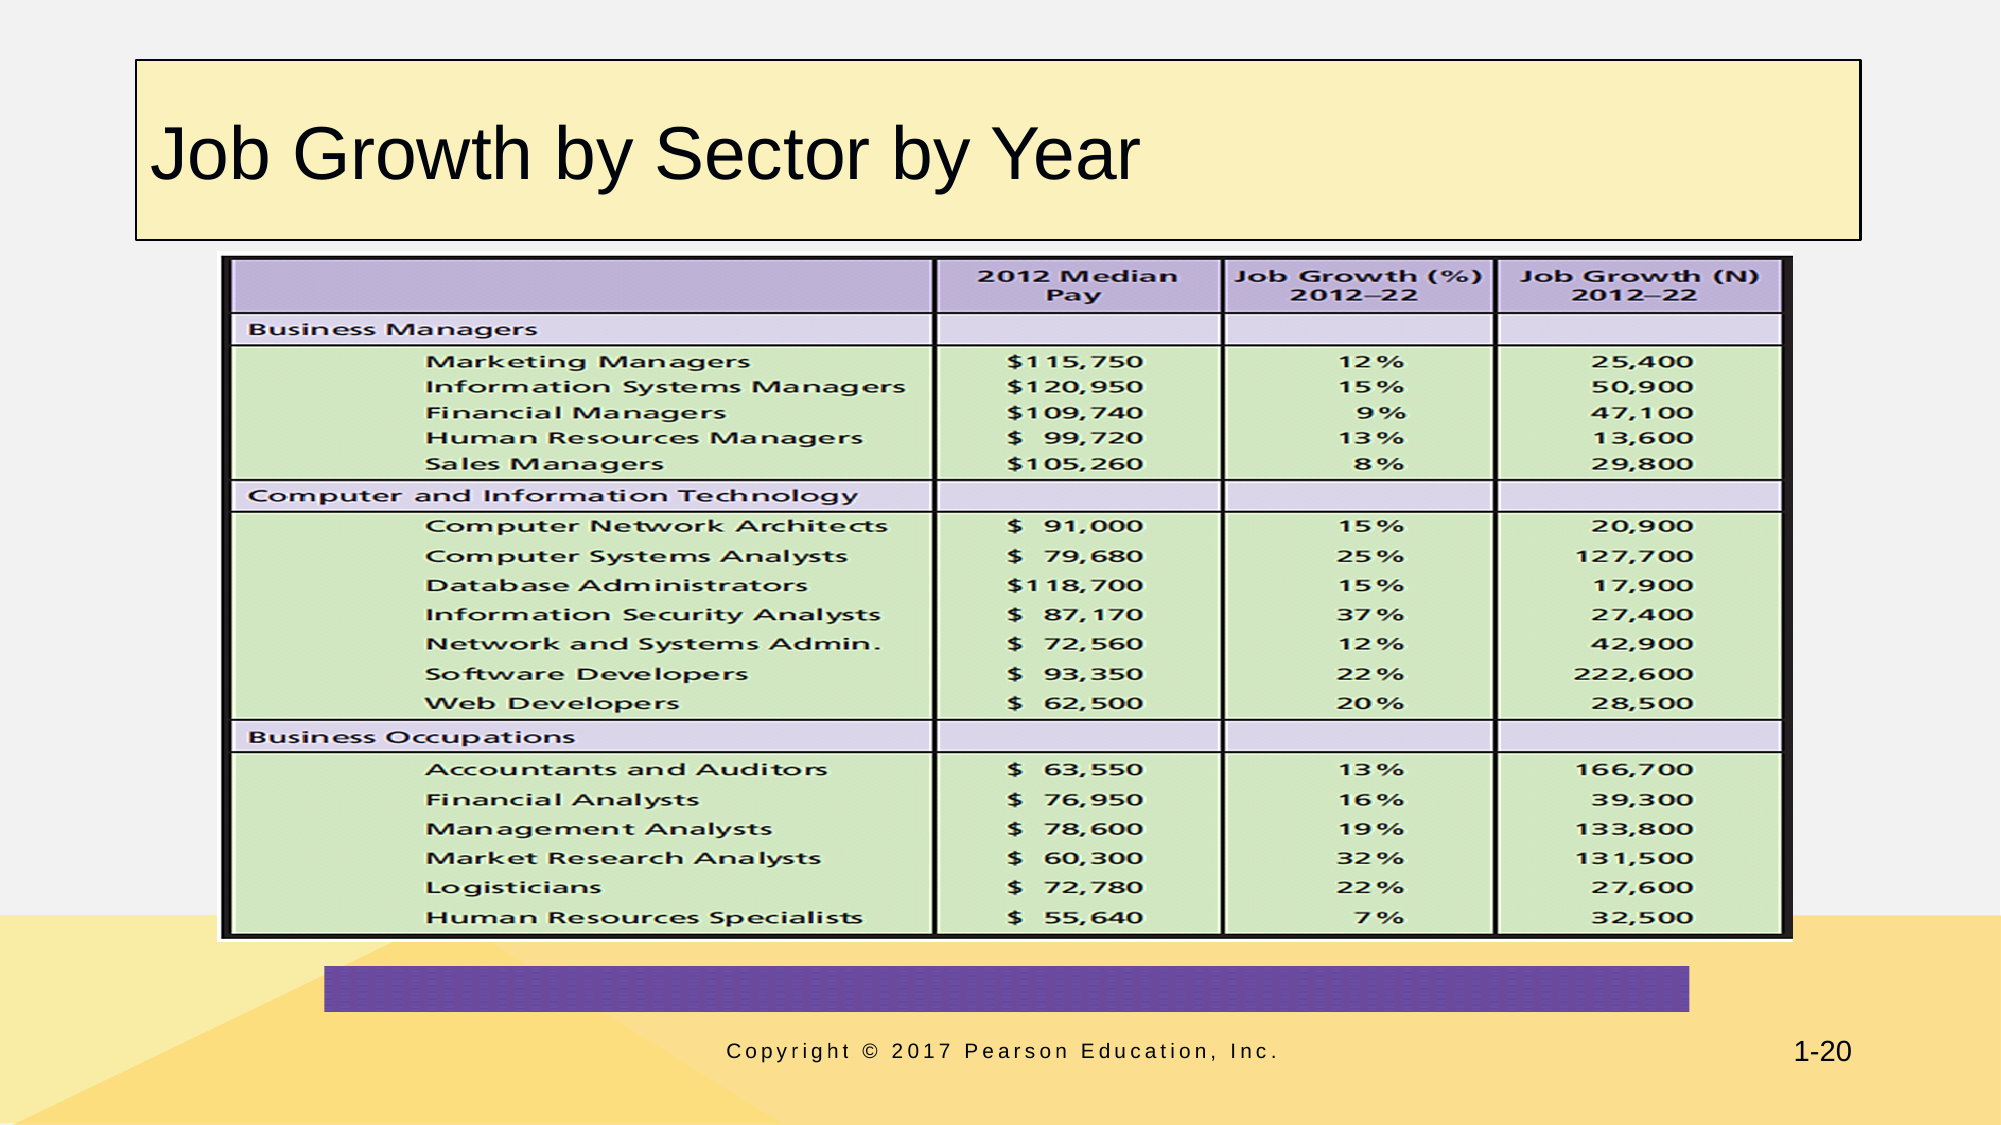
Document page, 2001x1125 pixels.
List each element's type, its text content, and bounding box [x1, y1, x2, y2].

title Job Growth by Sector by Year [135, 59, 1862, 241]
footer Copyright © 2017 Pearson Education, Inc. [326, 1025, 1677, 1075]
picture [217, 251, 1794, 942]
